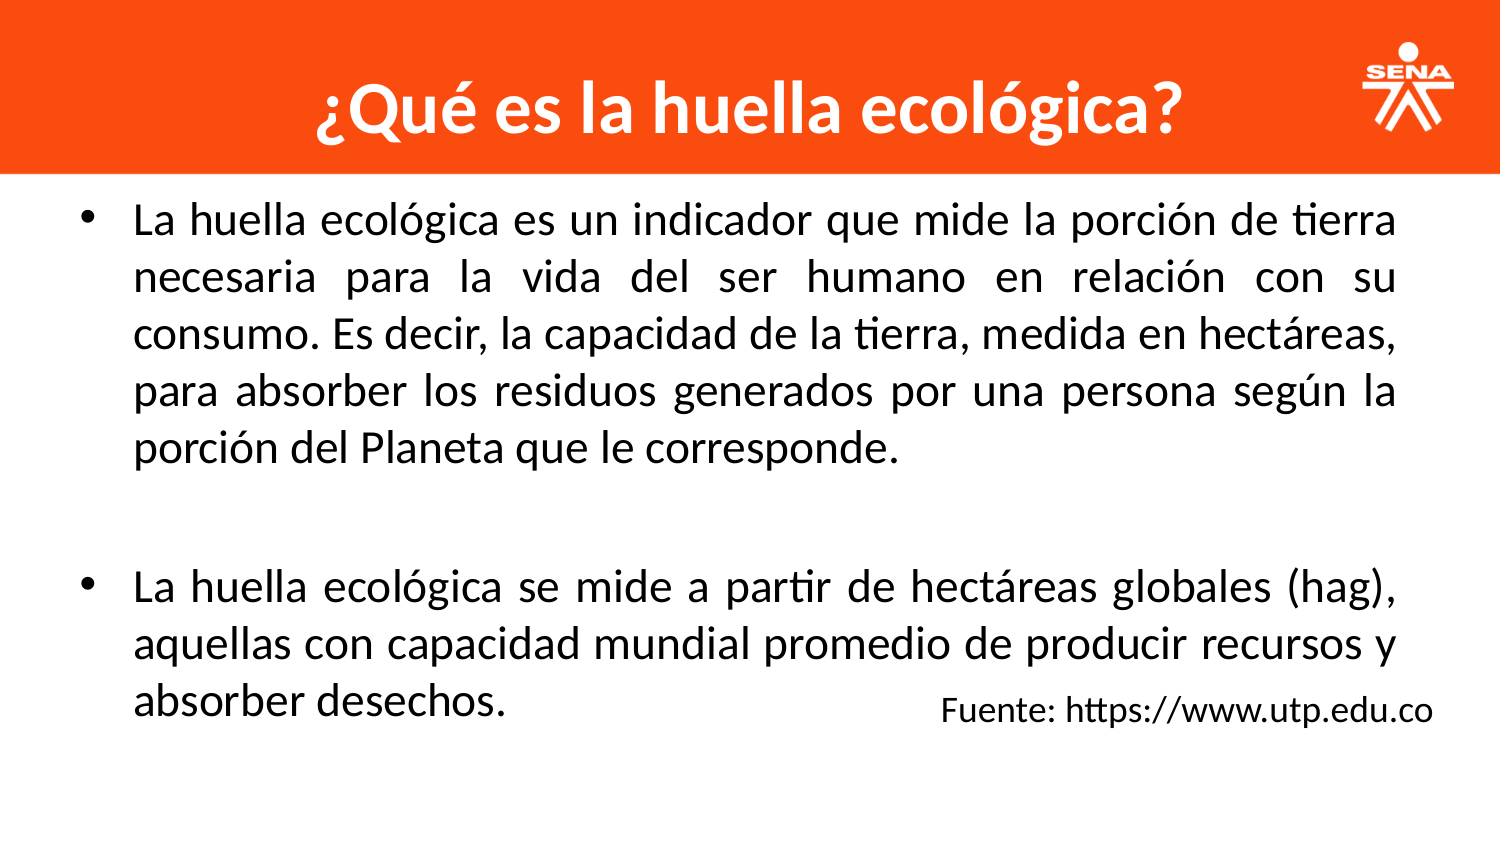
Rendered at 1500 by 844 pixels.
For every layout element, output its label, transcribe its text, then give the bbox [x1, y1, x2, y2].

picture [0, 0, 1500, 844]
text_box Fuente: https://www.utp.edu.co [98, 677, 1449, 738]
text_box ¿Qué es la huella ecológica? [75, 33, 1425, 174]
text_box La huella ecológica es un indicador que mide la porción de tierra necesaria para la vida del ser humano en relación con su consumo. Es decir, la capacidad de la tierra, medida en hectáreas, para absorber los residuos generados por una persona según la porción del Planeta que le corresponde. La huella ecológica se mide a partir de hectáreas globales (hag), aquellas con capacidad mundial promedio de producir recursos y absorber desechos. [64, 180, 1415, 737]
